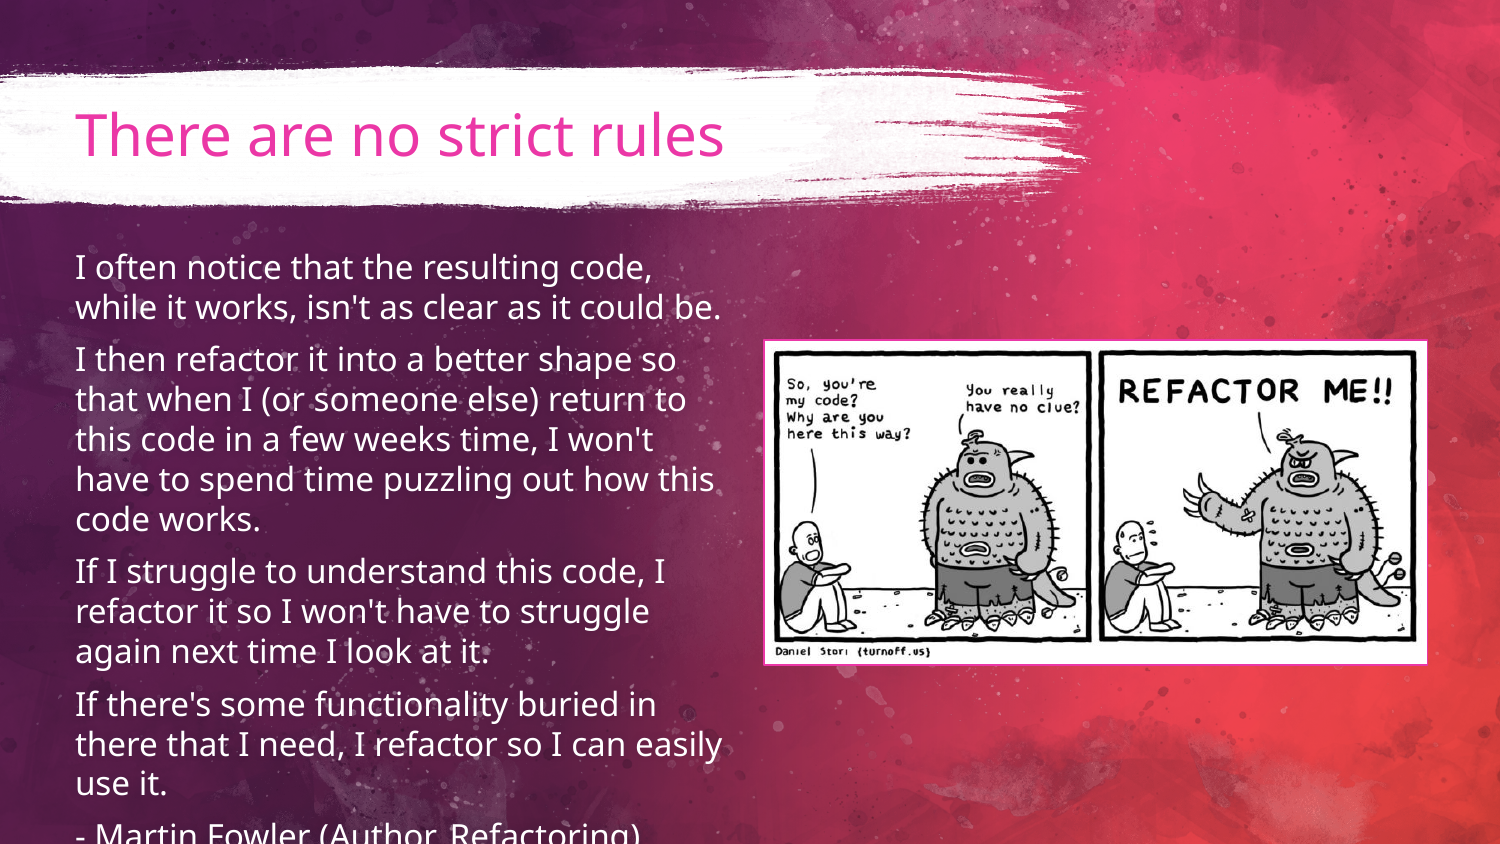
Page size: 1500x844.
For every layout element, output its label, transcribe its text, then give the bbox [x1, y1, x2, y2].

title There are no strict rules [75, 76, 1038, 200]
list I often notice that the resulting code, while it works, isn't as clear as it could be. I then refactor it into a better shape so that when I (or someone else) return to this code in a few weeks time, I won't have to spend time puzzling out how this code works. If I struggle to understand this code, I refactor it so I won't have to struggle again next time I look at it. If there's some functionality buried in there that I need, I refactor so I can easily use it. - Martin Fowler (Author, Refactoring) [75, 245, 738, 759]
picture [0, 58, 1092, 219]
picture [764, 340, 1428, 665]
